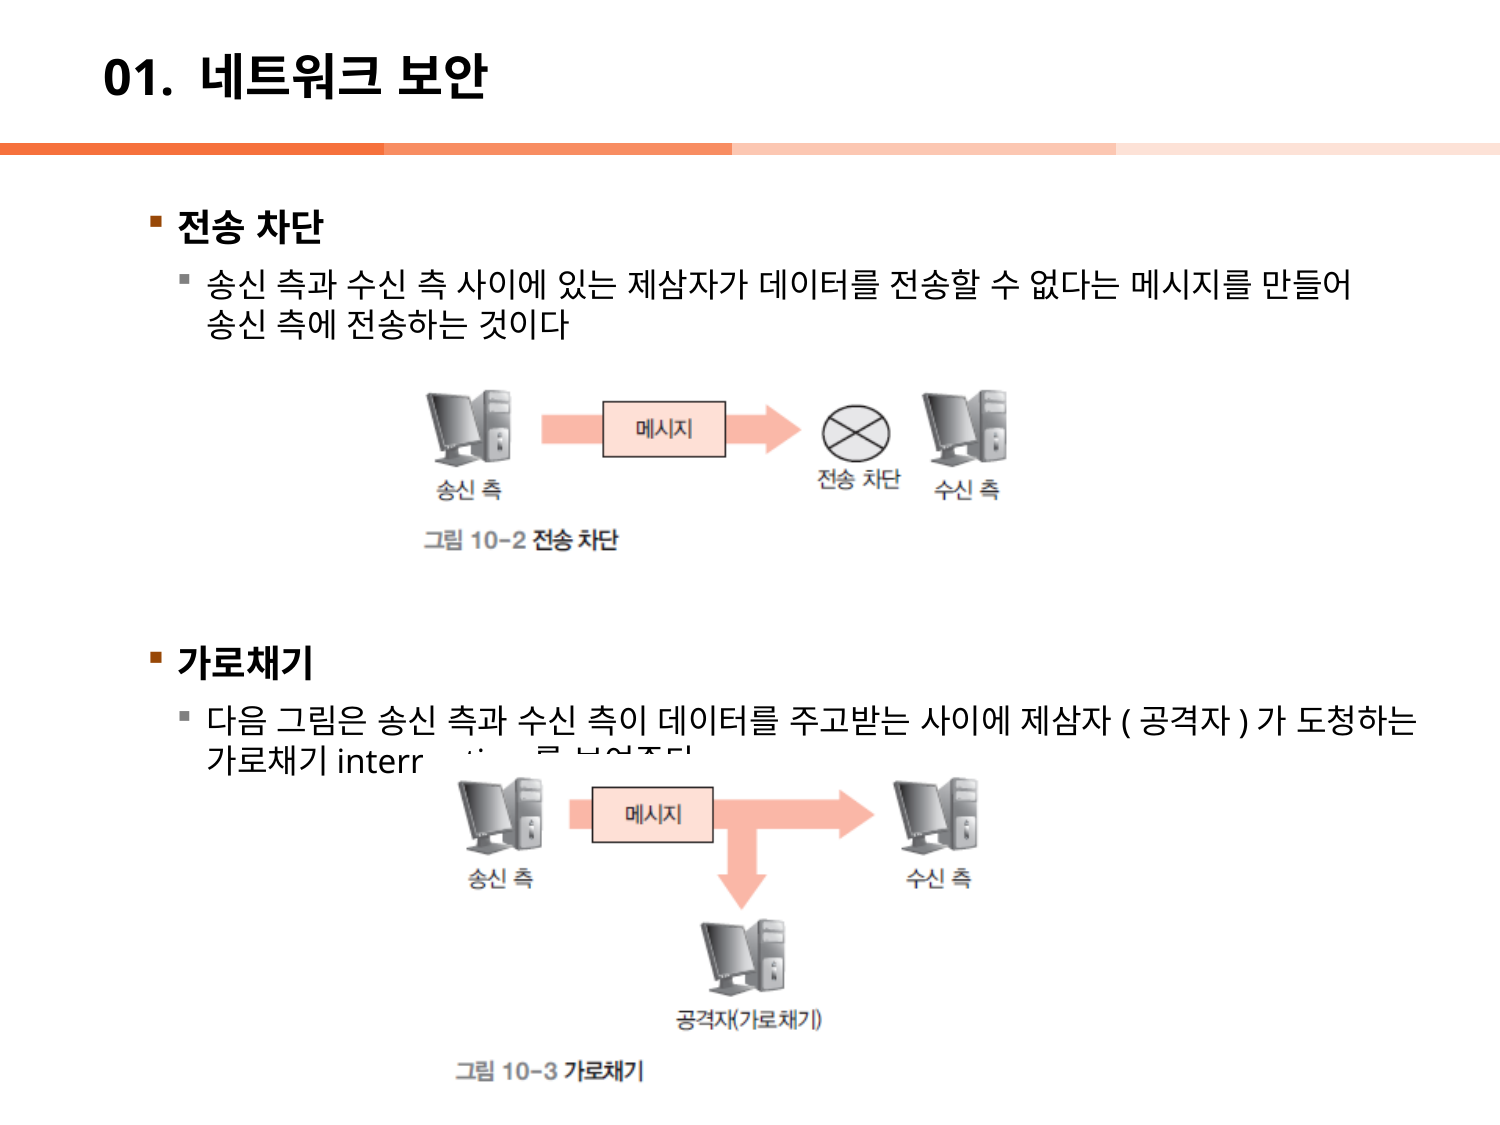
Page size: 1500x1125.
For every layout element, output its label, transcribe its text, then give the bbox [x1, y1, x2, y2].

picture [407, 373, 1038, 571]
list 전송 차단 송신 측과 수신 측 사이에 있는 제삼자가 데이터를 전송할 수 없다는 메시지를 만들어 송신 측에 전송하는 것이다 가로채기 다음 그림은 송신 측과 수신 측이 데이터를 주고받는 사이에 제삼자(공격자)가 도청하는 가로채기interruption를 보여준다. [88, 196, 1436, 1083]
picture [422, 754, 1038, 1102]
title 01. 네트워크 보안 [88, 30, 1330, 121]
